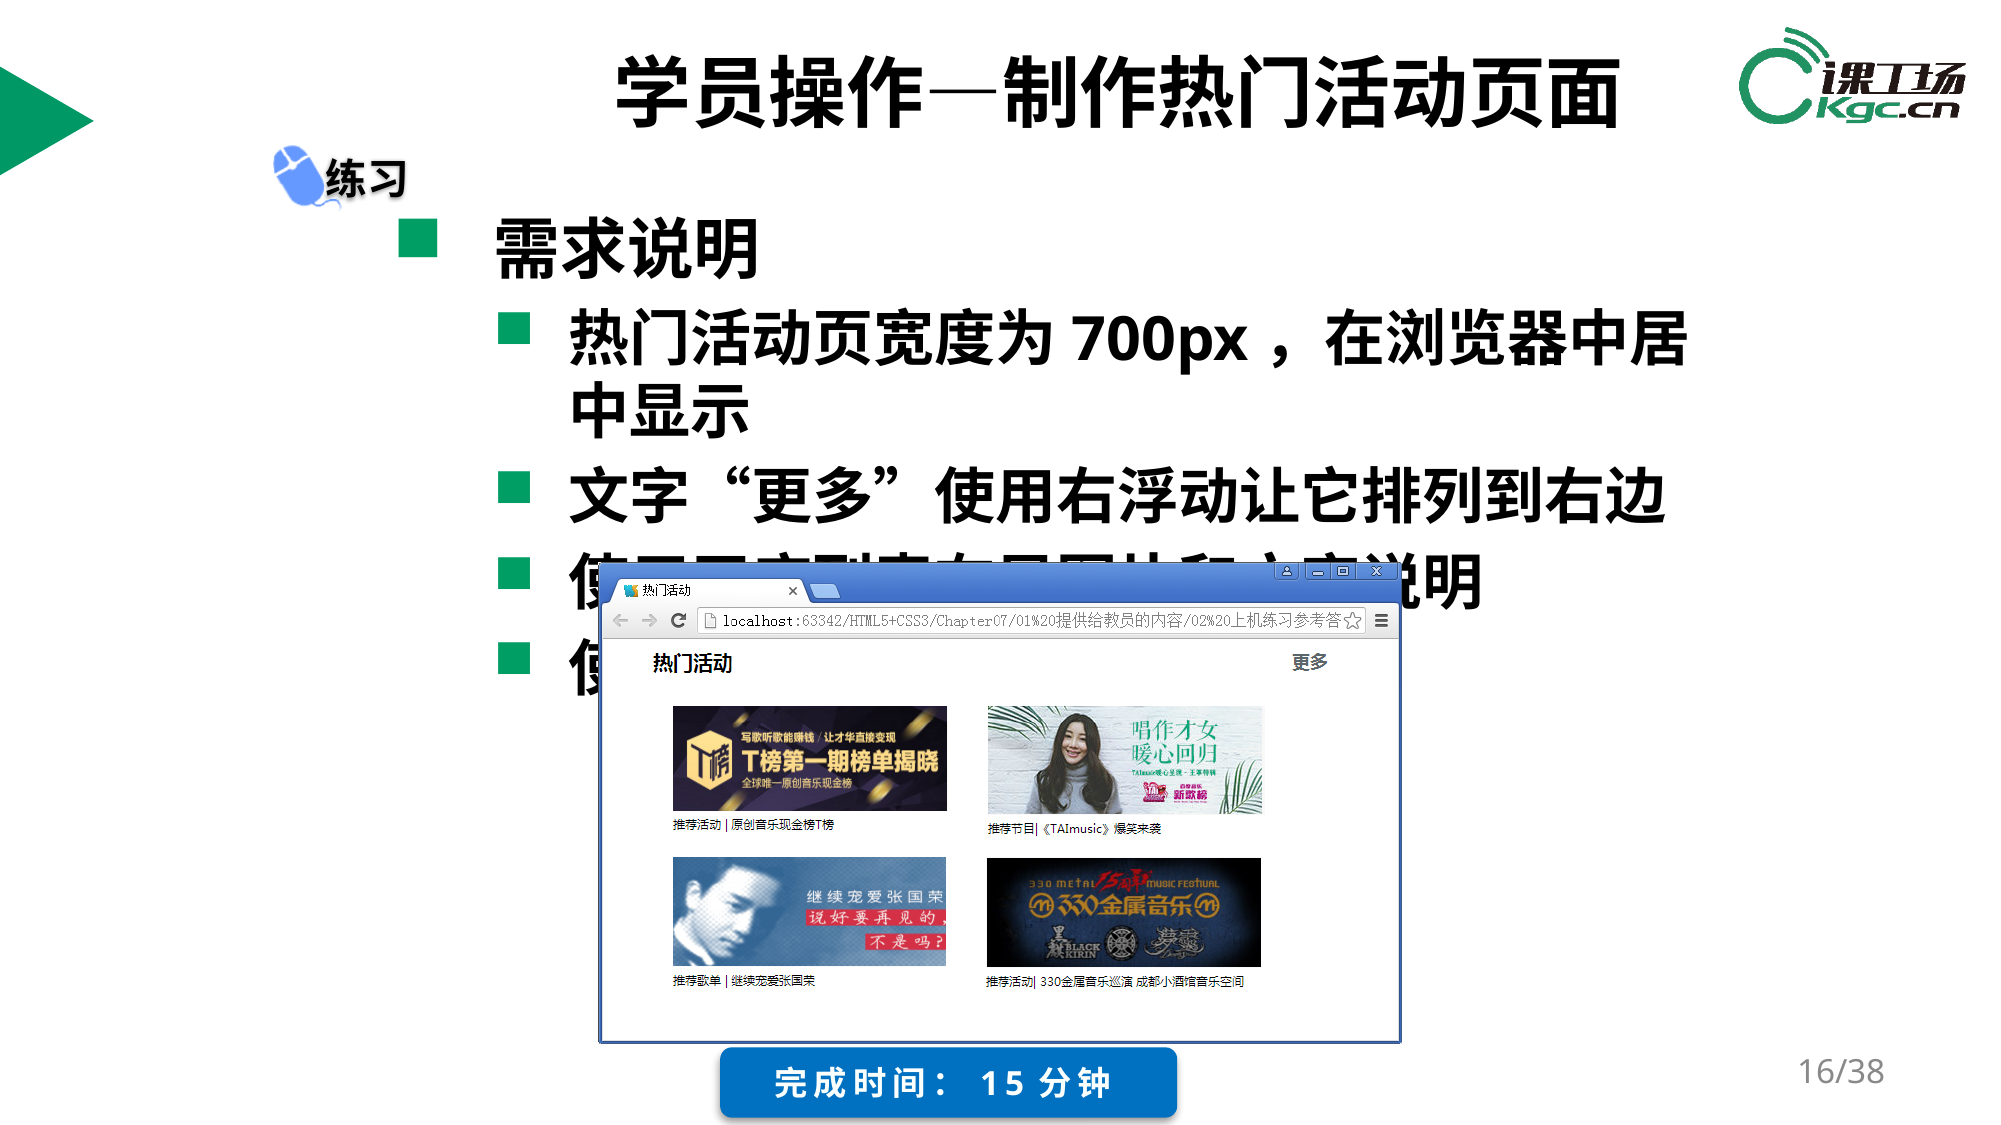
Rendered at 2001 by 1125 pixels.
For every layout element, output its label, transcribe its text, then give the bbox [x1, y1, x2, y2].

list 需求说明 热门活动页宽度为700px，在浏览器中居中显示 文字“更多”使用右浮动让它排列到右边 使用无序列表布局图片和文字说明 使用浮动让列表项排列在一行 [378, 199, 1721, 1043]
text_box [273, 144, 425, 212]
picture [1739, 27, 1966, 124]
slide_number 16/38 [1433, 1042, 1901, 1104]
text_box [719, 1052, 1178, 1118]
picture [598, 562, 1402, 1044]
title 学员操作—制作热门活动页面 [598, 46, 1721, 133]
